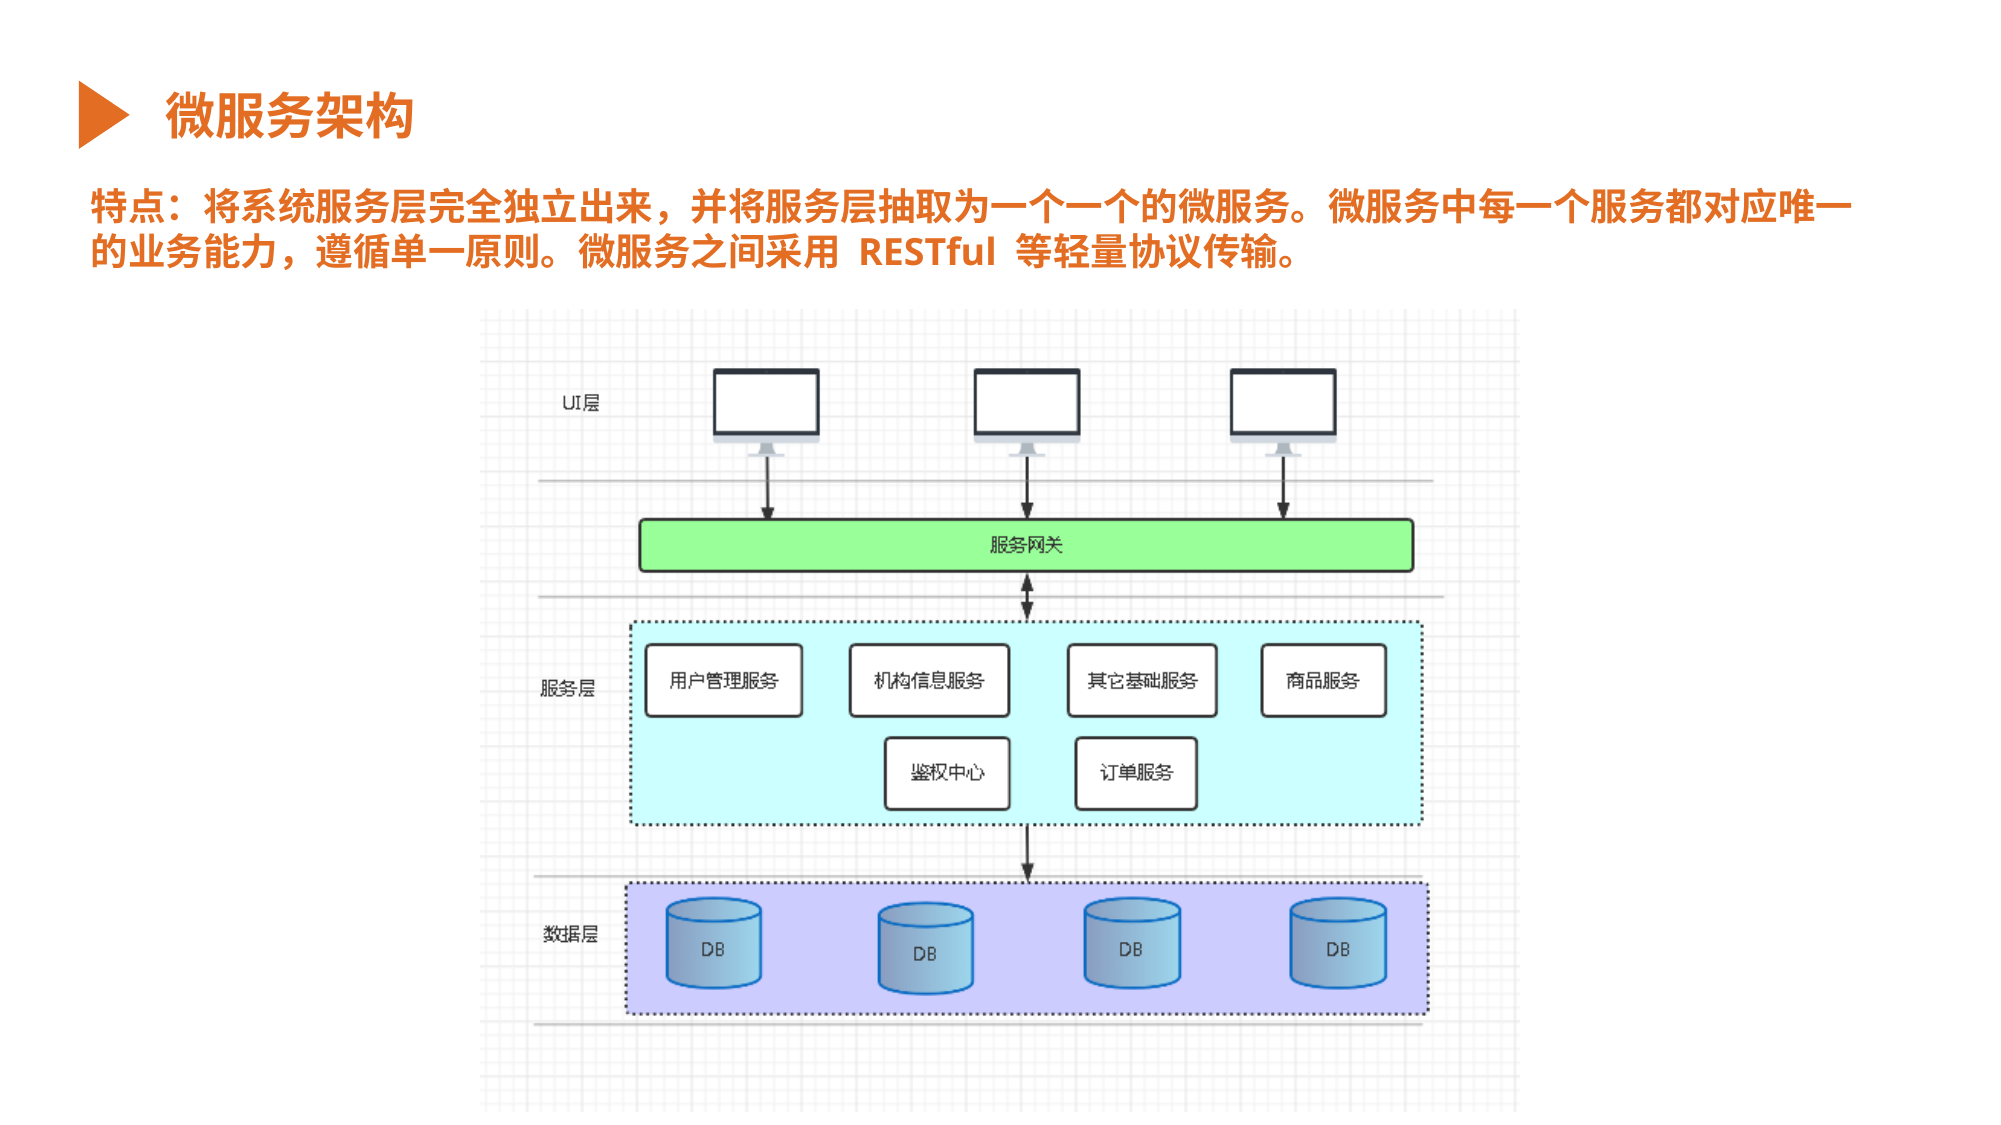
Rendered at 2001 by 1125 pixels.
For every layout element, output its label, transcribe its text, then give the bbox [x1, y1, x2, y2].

text_box 特点：将系统服务层完全独立出来，并将服务层抽取为一个一个的微服务。微服务中每一个服务都对应唯一的业务能力，遵循单一原则。微服务之间采用 RESTful 等轻量协议传输。 [75, 175, 1882, 281]
text_box [77, 78, 132, 151]
text_box 微服务架构 [151, 77, 431, 153]
picture [480, 309, 1520, 1112]
